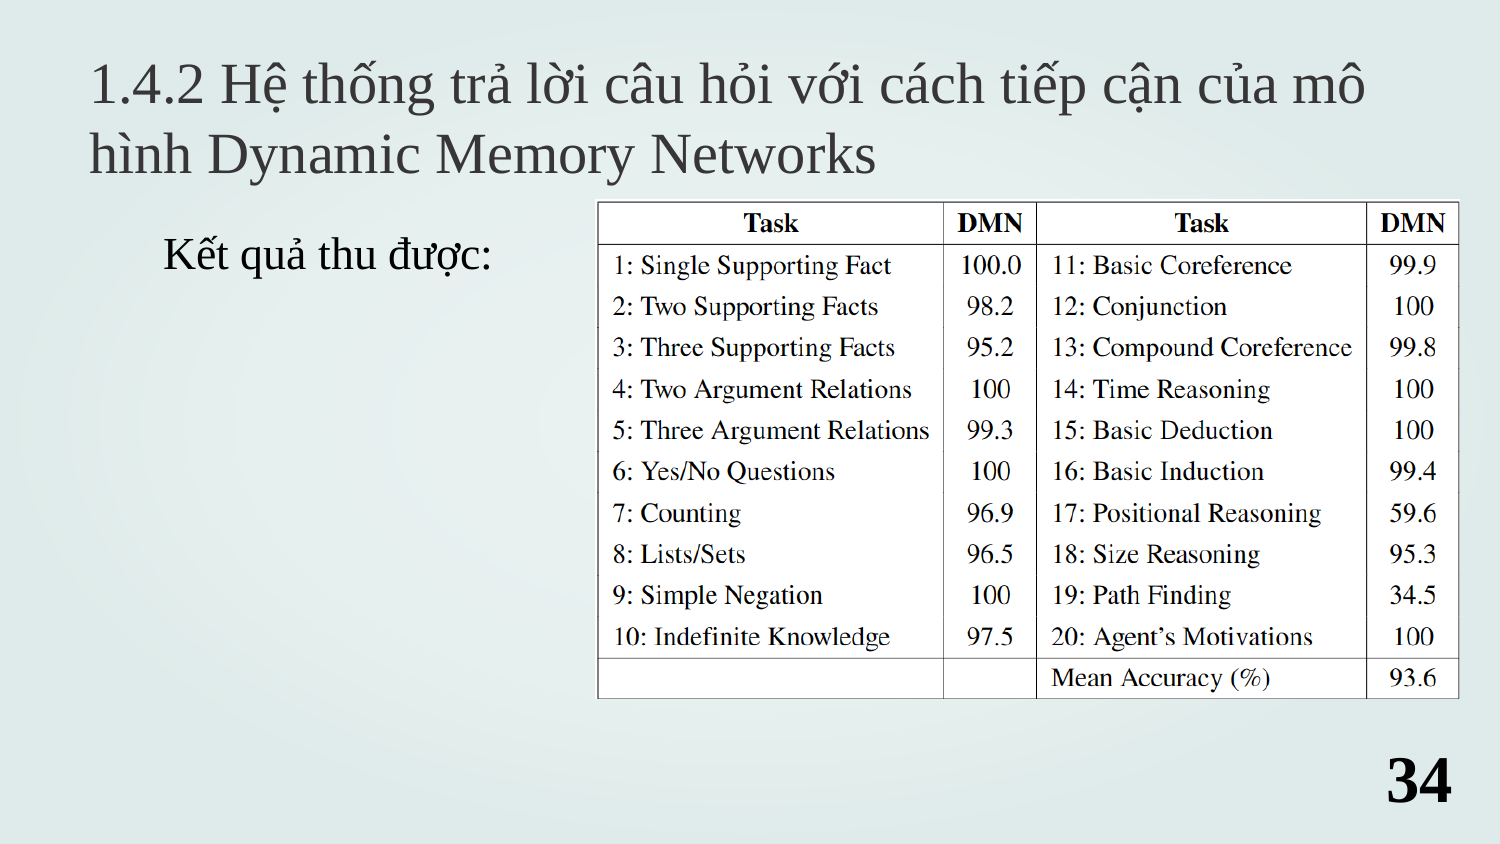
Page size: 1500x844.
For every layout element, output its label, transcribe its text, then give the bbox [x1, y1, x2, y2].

text_box Kết quả thu được: [148, 216, 573, 286]
text_box 34 [1371, 728, 1500, 824]
text_box 1.4.2 Hệ thống trả lời câu hỏi với cách tiếp cận của mô hình Dynamic Memory Networks [74, 43, 1471, 200]
picture [0, 0, 1500, 844]
